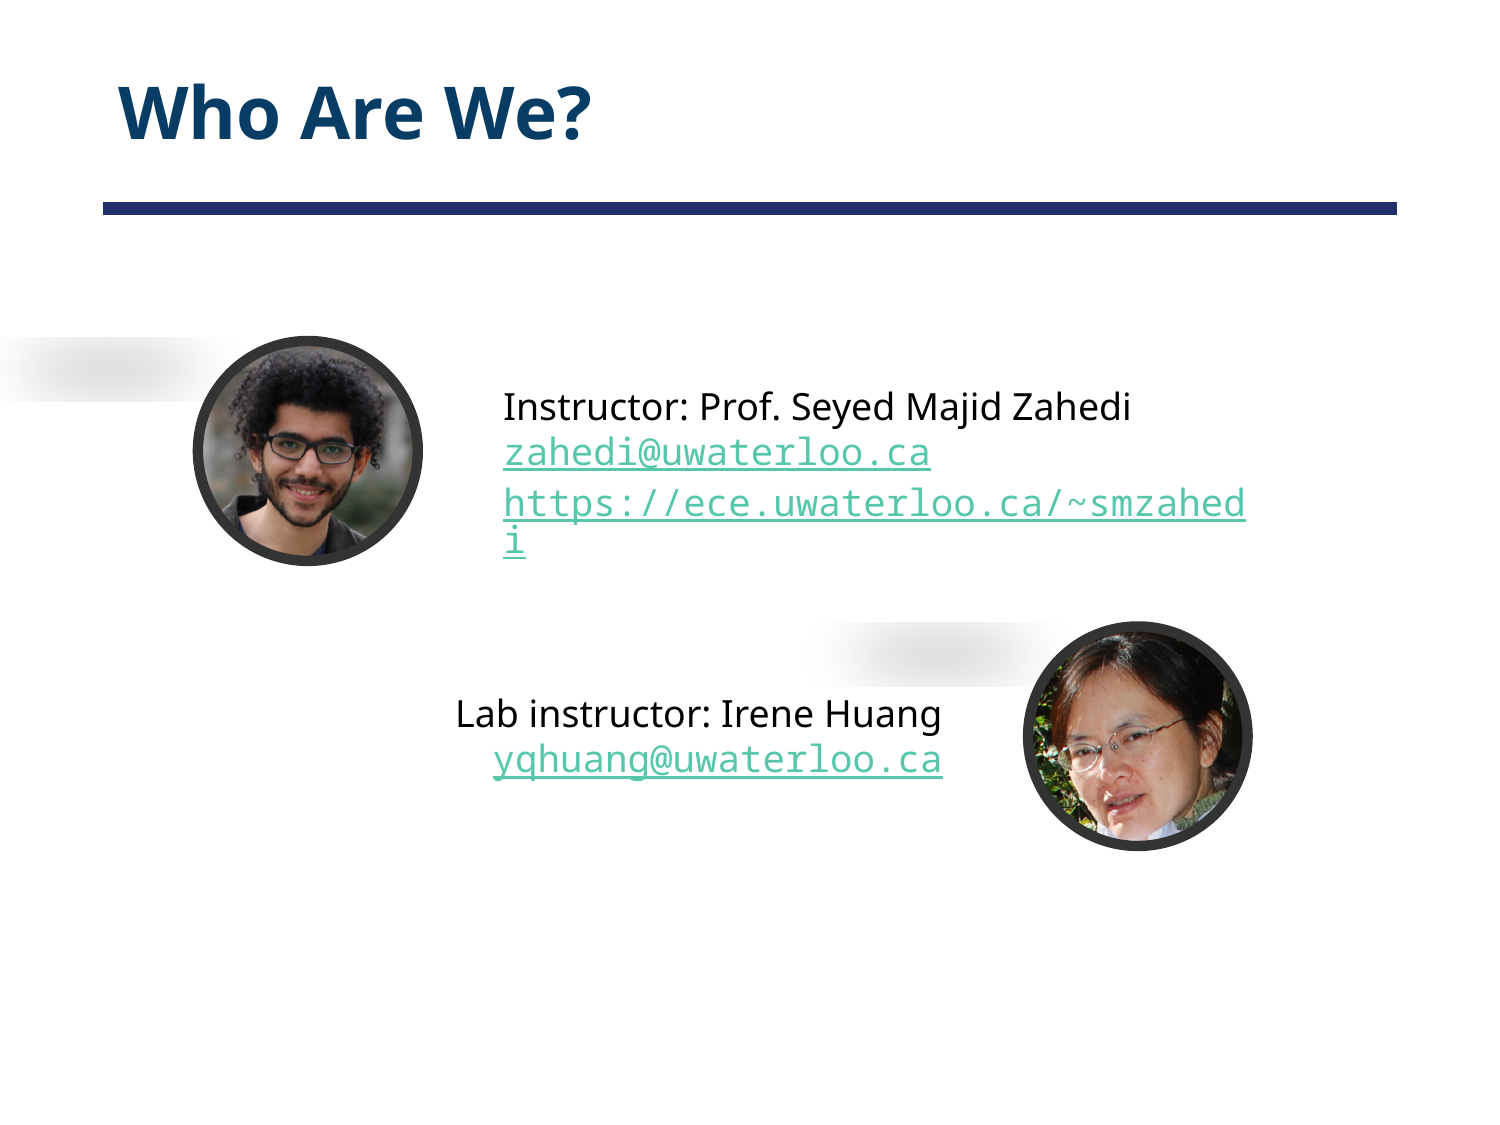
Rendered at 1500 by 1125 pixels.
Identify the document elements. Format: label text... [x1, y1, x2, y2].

title Who Are We? [103, 34, 1397, 197]
picture [1028, 626, 1248, 846]
text_box Instructor: Prof. Seyed Majid Zahedi zahedi@uwaterloo.ca https://ece.uwaterloo.ca/~smzahedi [488, 375, 1271, 537]
picture [197, 340, 418, 561]
text_box Lab instructor: Irene Huang yqhuang@uwaterloo.ca [175, 683, 958, 794]
